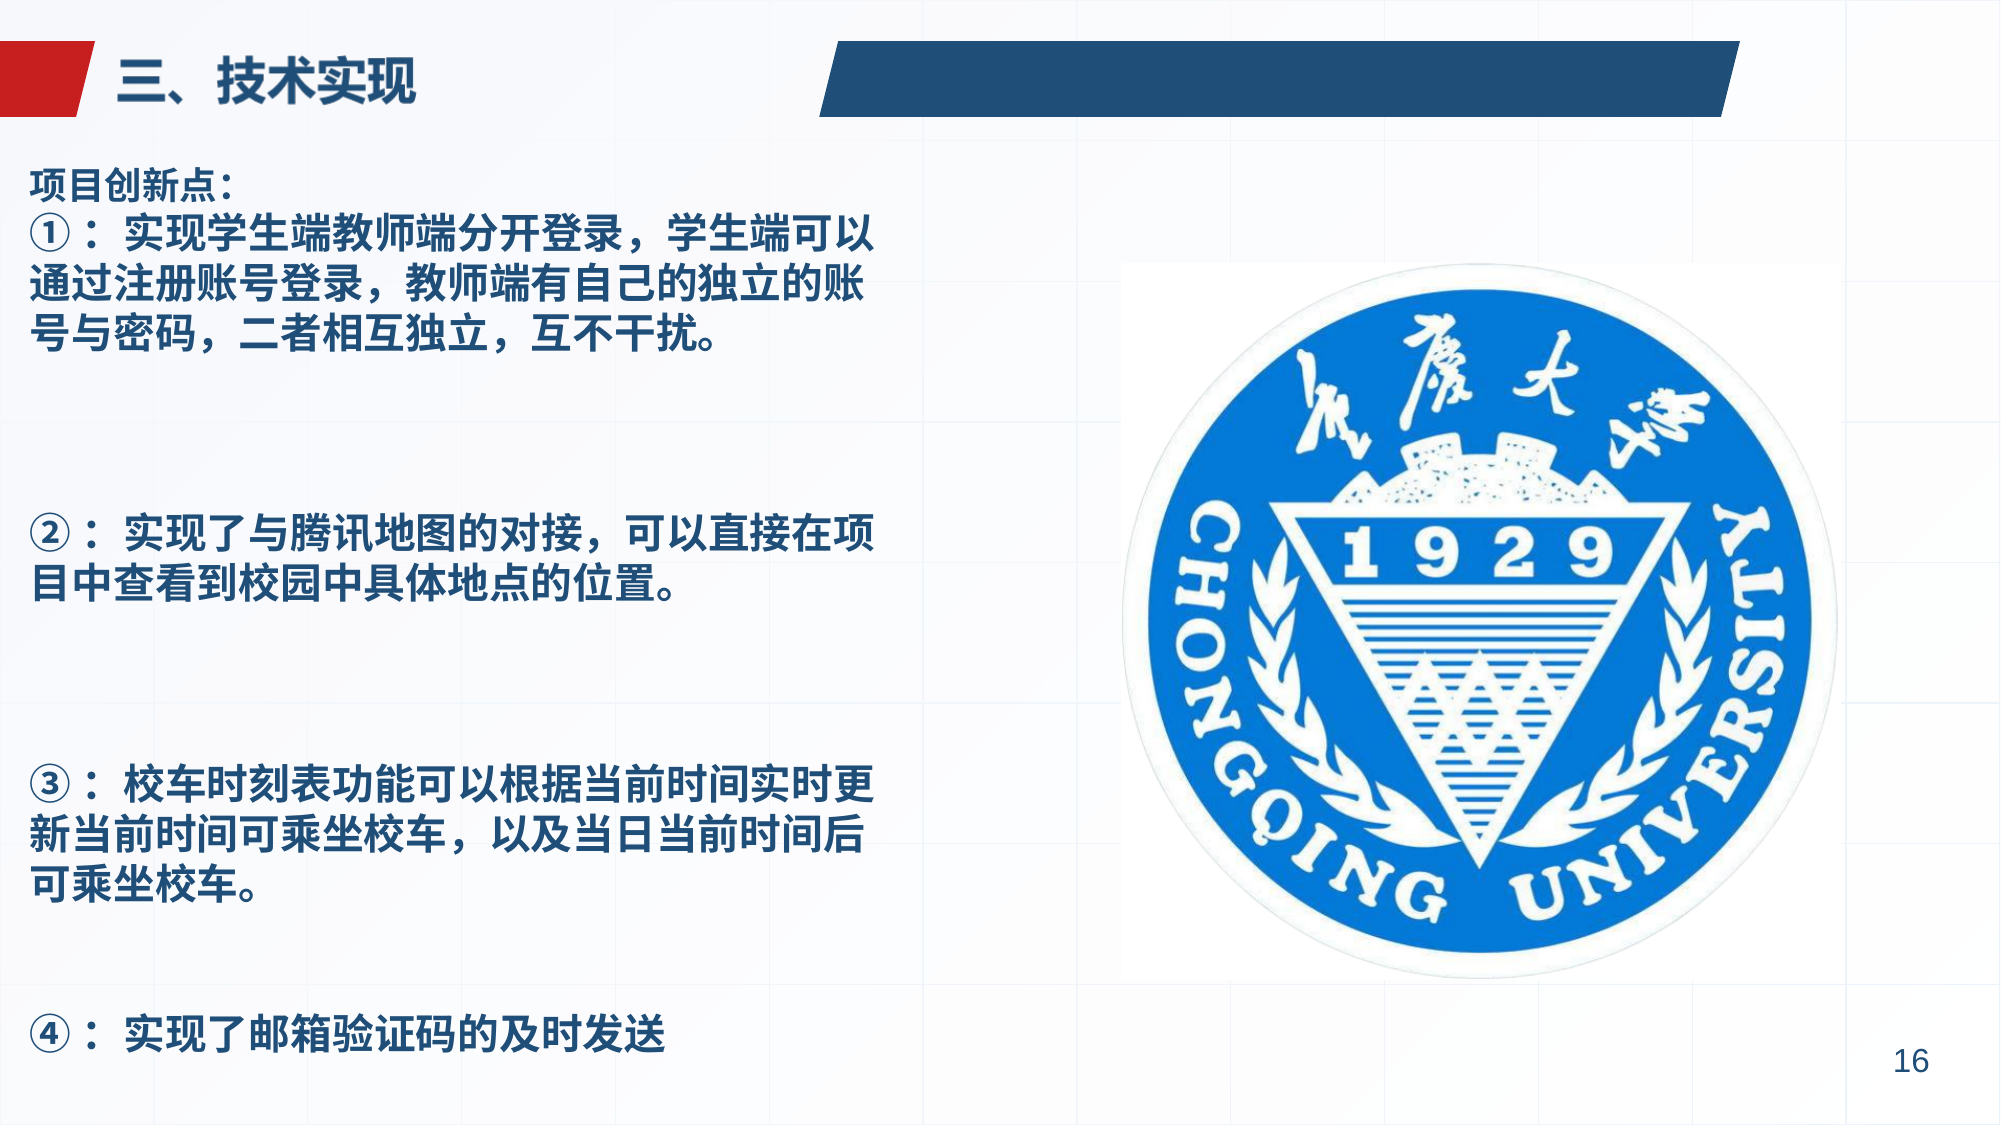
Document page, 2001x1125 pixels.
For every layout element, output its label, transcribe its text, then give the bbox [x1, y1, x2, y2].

picture [1121, 263, 1842, 980]
picture [86, 34, 447, 140]
text_box 项目创新点： ①：实现学生端教师端分开登录，学生端可以通过注册账号登录，教师端有自己的独立的账号与密码，二者相互独立，互不干扰。 ②：实现了与腾讯地图的对接，可以直接在项目中查看到校园中具体地点的位置。 ③：校车时刻表功能可以根据当前时间实时更新当前时间可乘坐校车，以及当日当前时间后可乘坐校车。 ④：实现了邮箱验证码的及时发送 [15, 154, 913, 1065]
